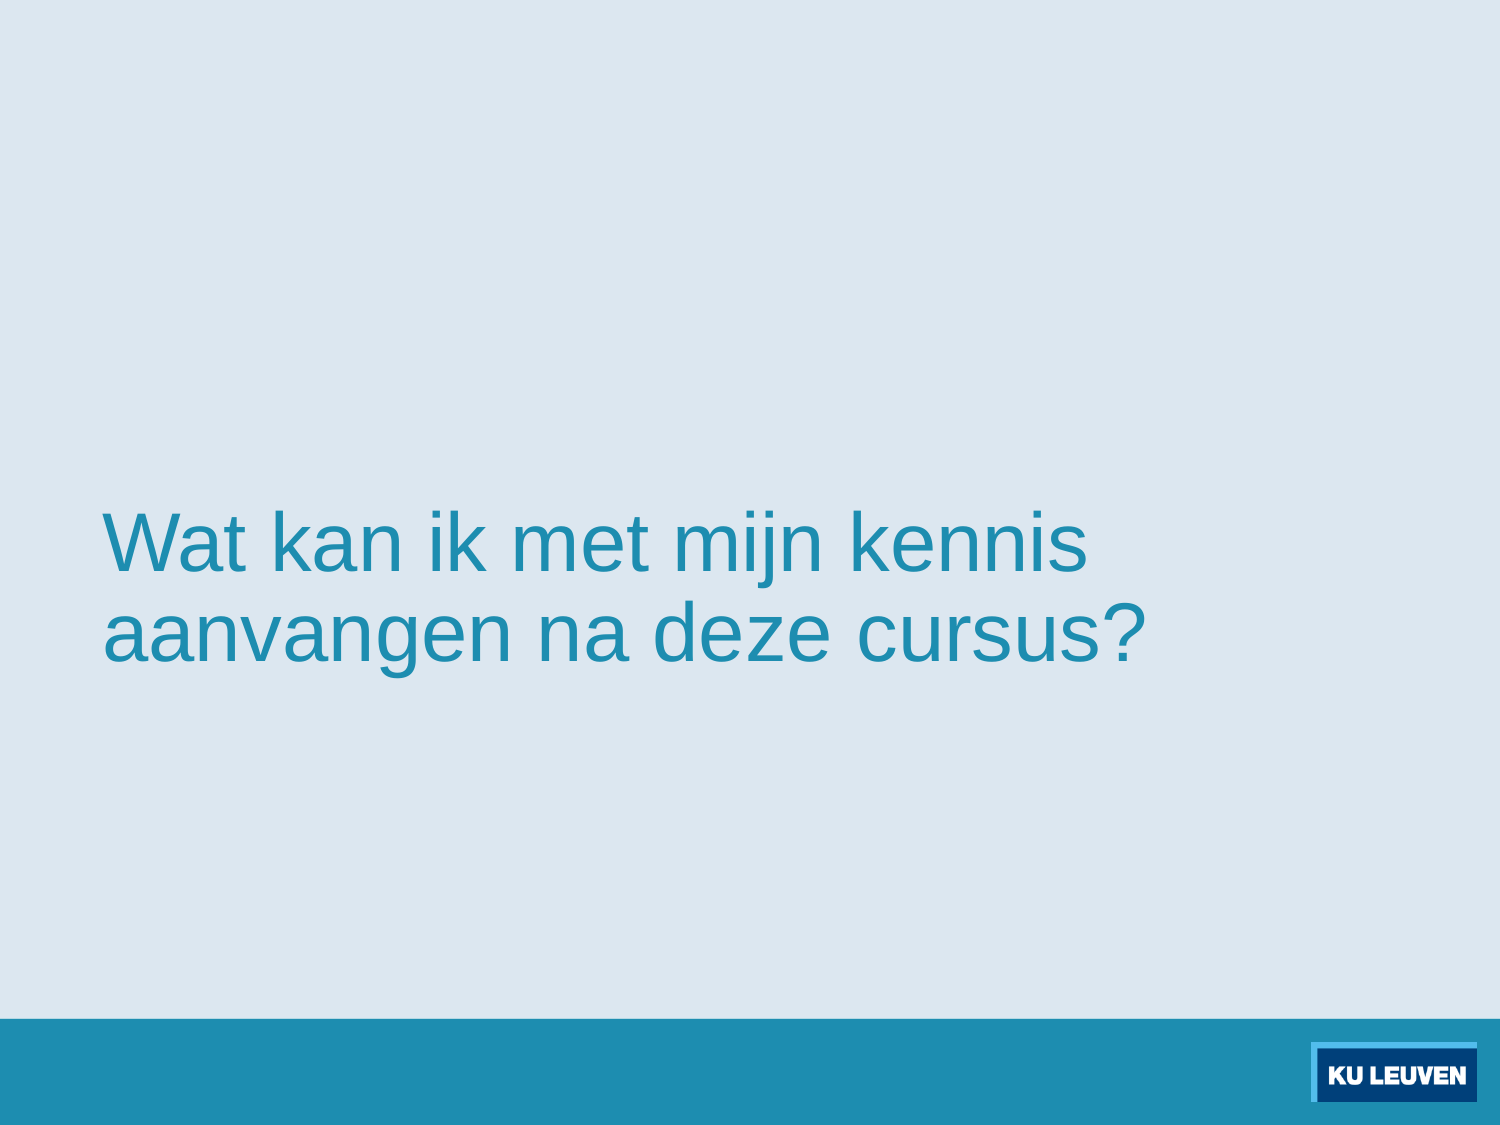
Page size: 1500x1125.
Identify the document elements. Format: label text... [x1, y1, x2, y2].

title Wat kan ik met mijn kennis aanvangen na deze cursus? [93, 294, 1438, 688]
picture [1311, 1042, 1477, 1102]
